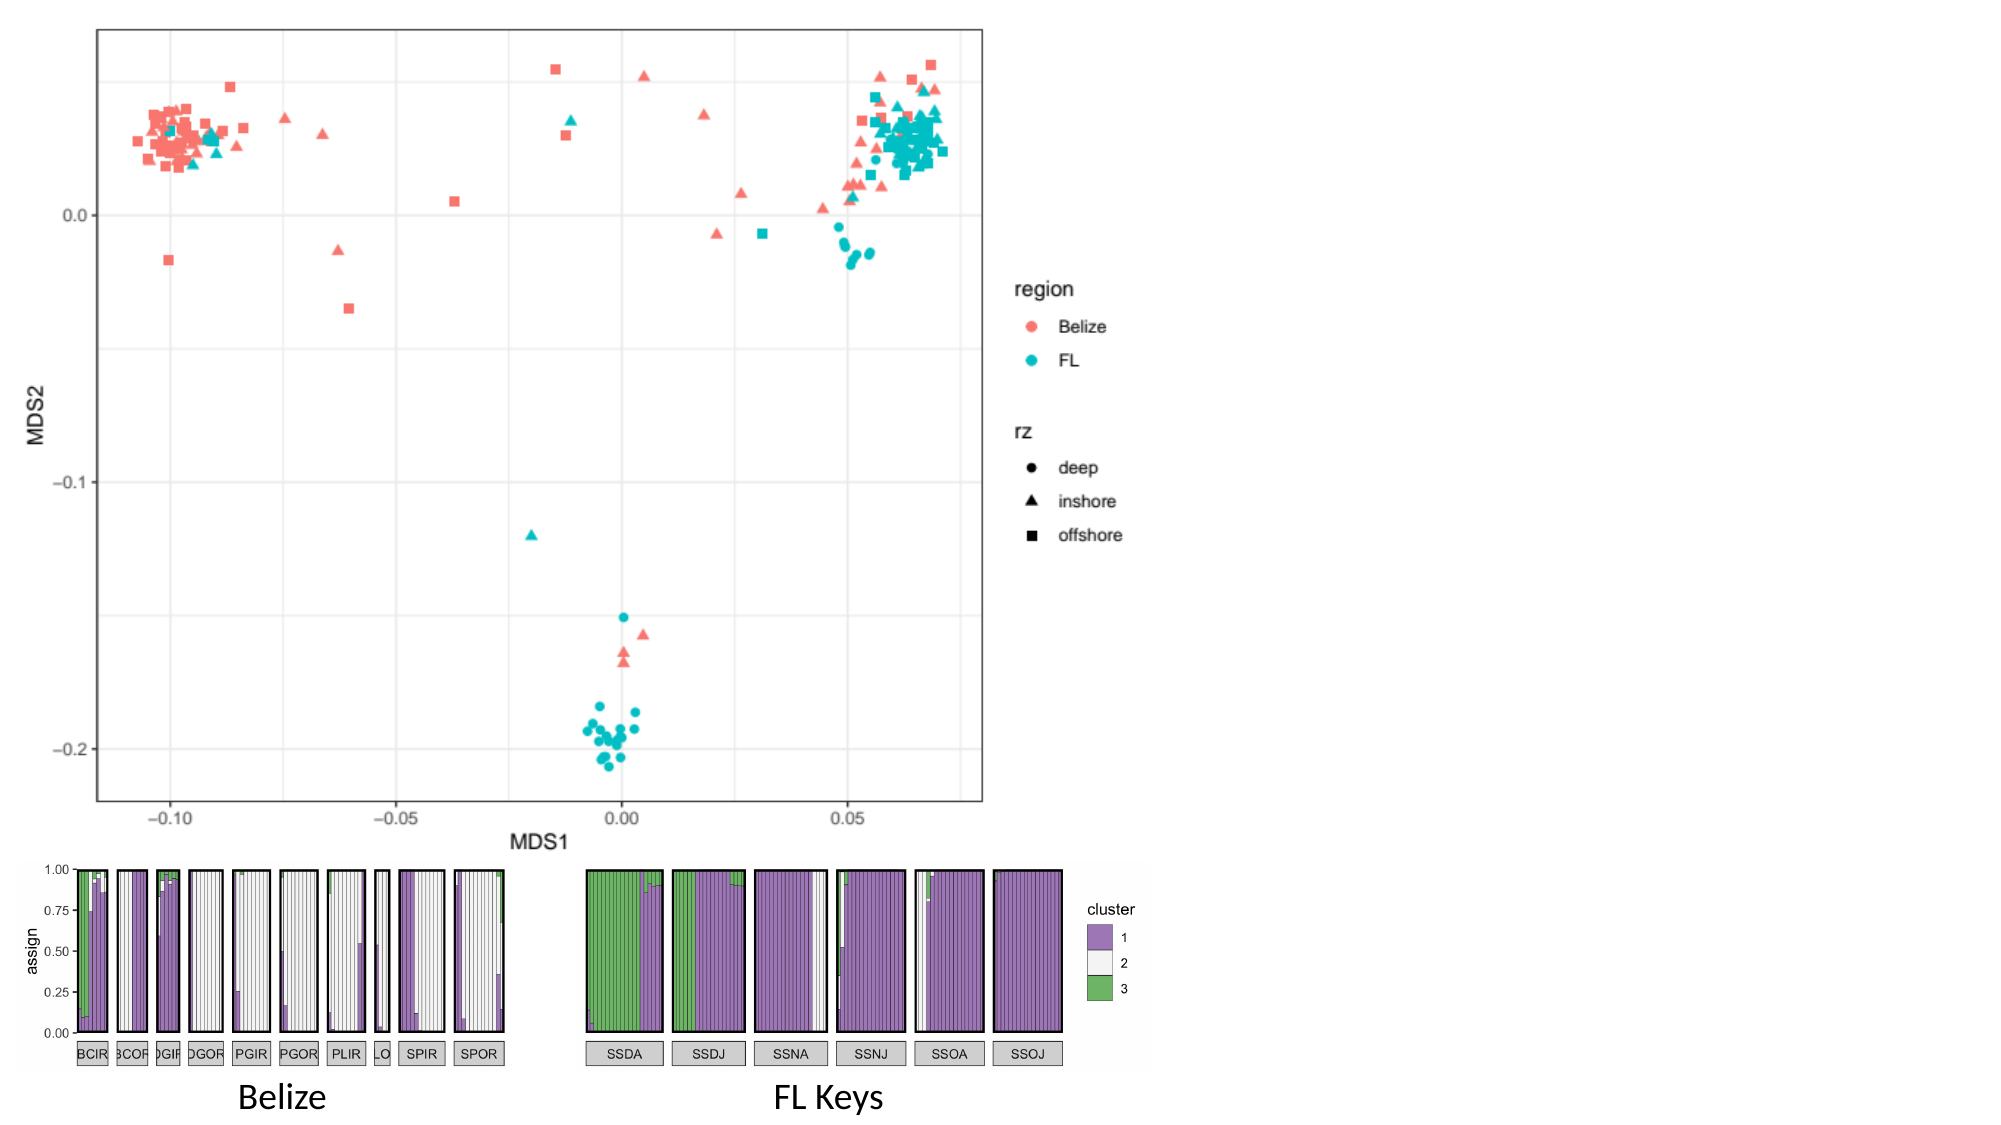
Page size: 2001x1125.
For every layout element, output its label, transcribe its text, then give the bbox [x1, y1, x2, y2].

text_box FL Keys [758, 1074, 899, 1125]
text_box Belize [223, 1074, 342, 1125]
picture [17, 19, 1151, 1074]
